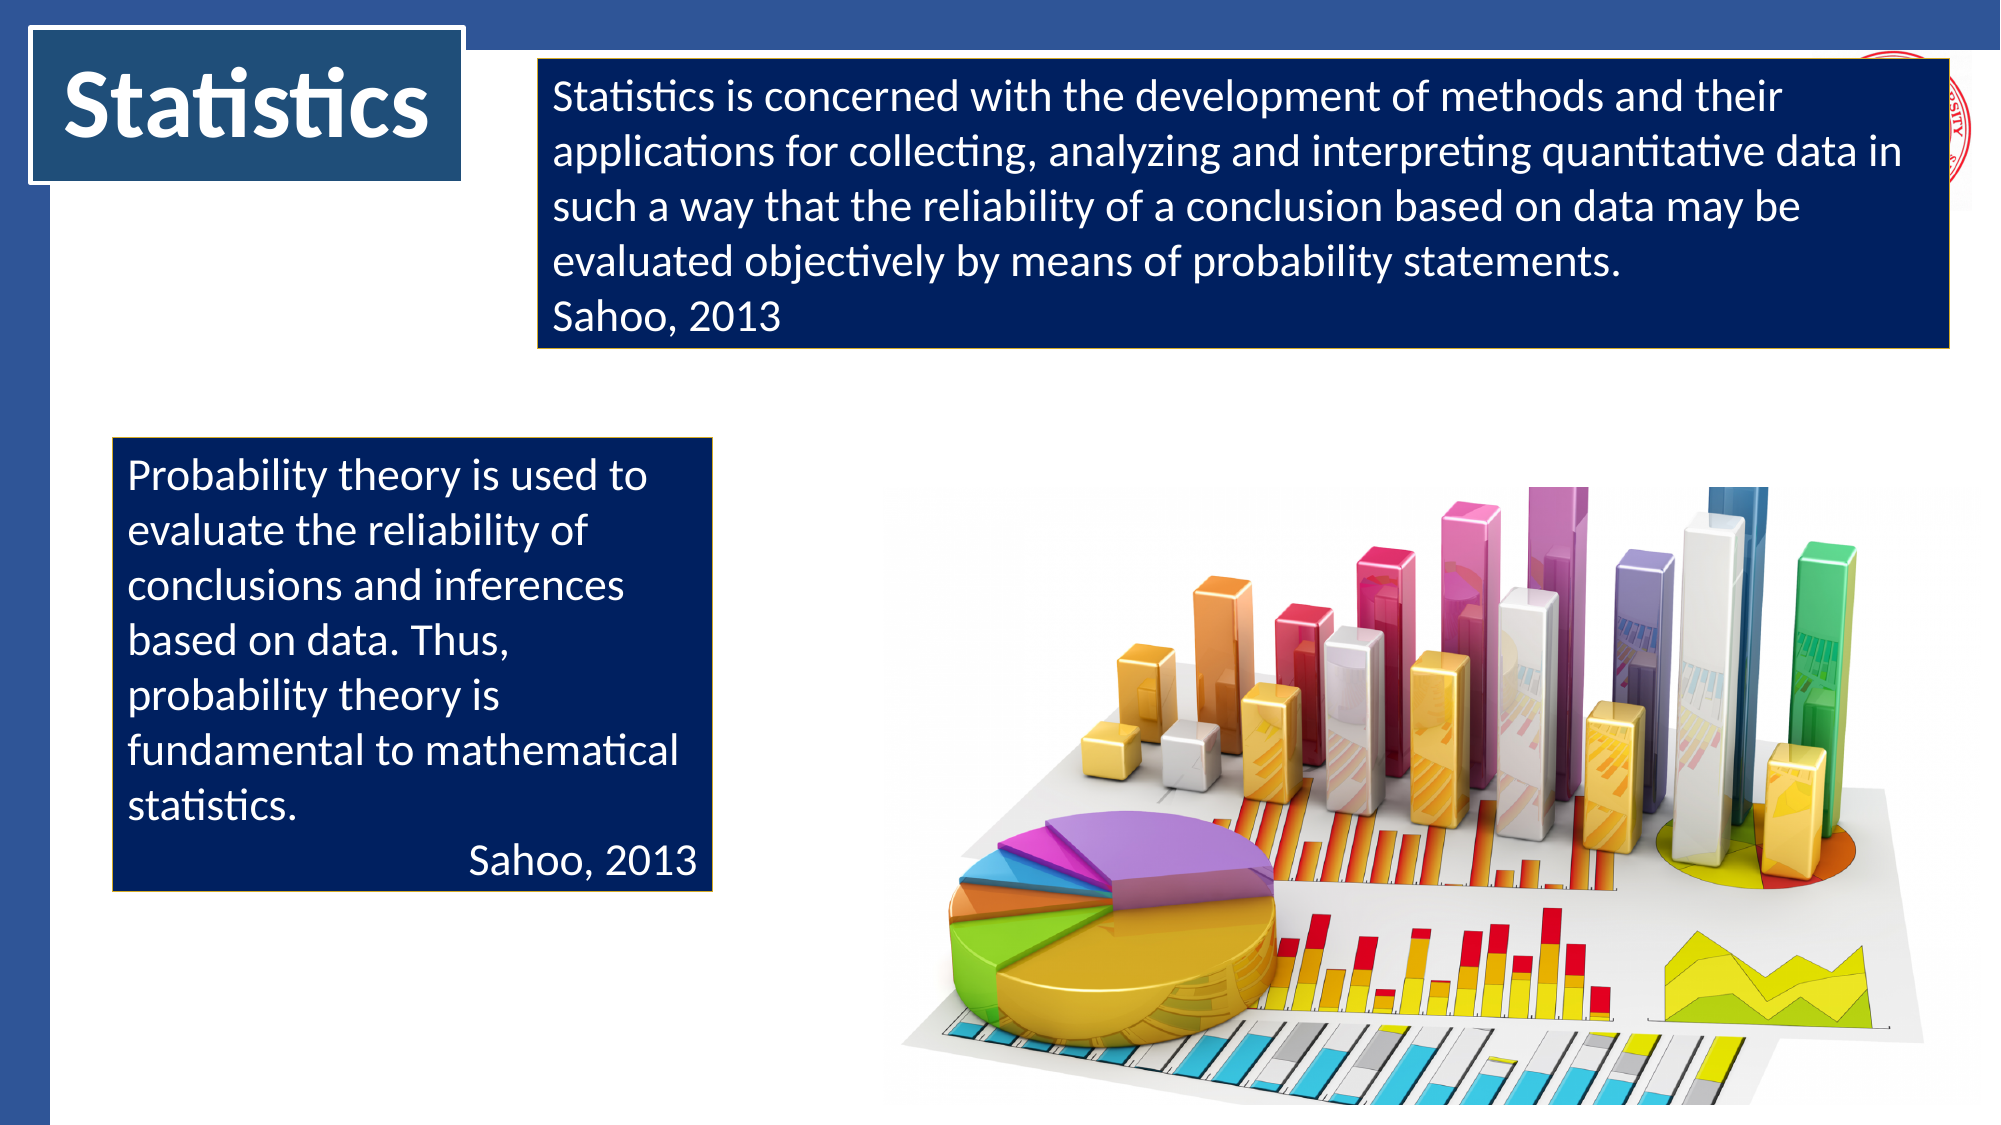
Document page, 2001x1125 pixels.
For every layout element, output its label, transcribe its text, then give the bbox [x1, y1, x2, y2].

text_box Probability theory is used to evaluate the reliability of conclusions and inferences based on data. Thus, probability theory is fundamental to mathematical statistics. Sahoo, 2013 [112, 437, 713, 892]
picture [883, 487, 1981, 1105]
text_box [0, 0, 51, 1125]
text_box [49, 0, 2000, 51]
text_box Statistics [30, 27, 464, 183]
text_box Statistics is concerned with the development of methods and their applications for collecting, analyzing and interpreting quantitative data in such a way that the reliability of a conclusion based on data may be evaluated objectively by means of probability statements. Sahoo, 2013 [537, 58, 1950, 349]
picture [1812, 51, 1972, 211]
